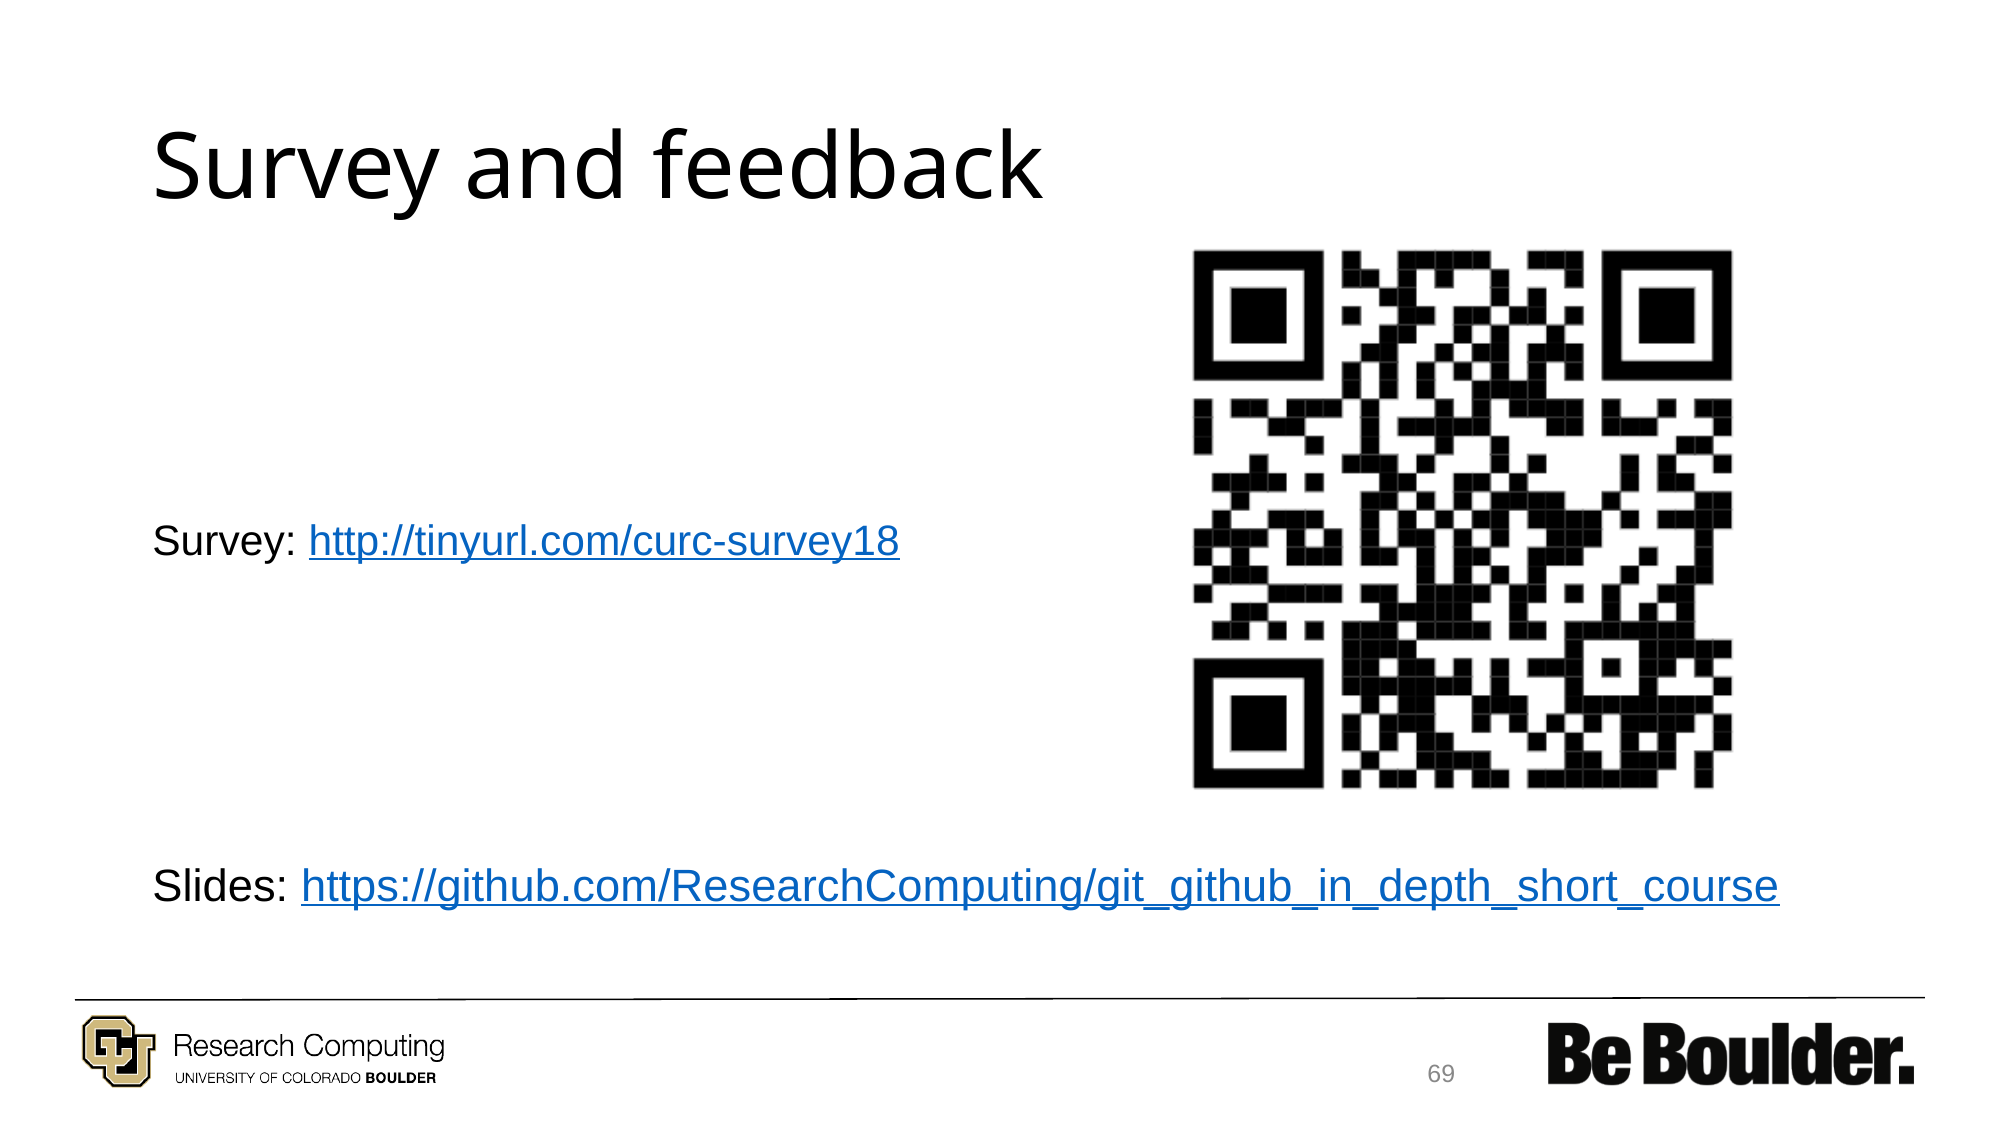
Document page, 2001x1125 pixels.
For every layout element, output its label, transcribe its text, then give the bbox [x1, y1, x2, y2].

list Survey: http://tinyurl.com/curc-survey18 Slides: https://github.com/ResearchComputing/git_github_in_depth_short_course [137, 299, 1863, 983]
picture [1182, 238, 1755, 806]
picture [81, 1015, 444, 1088]
slide_number 69 [1412, 1042, 1525, 1103]
picture [1524, 1015, 1938, 1088]
title Survey and feedback [137, 59, 1863, 278]
